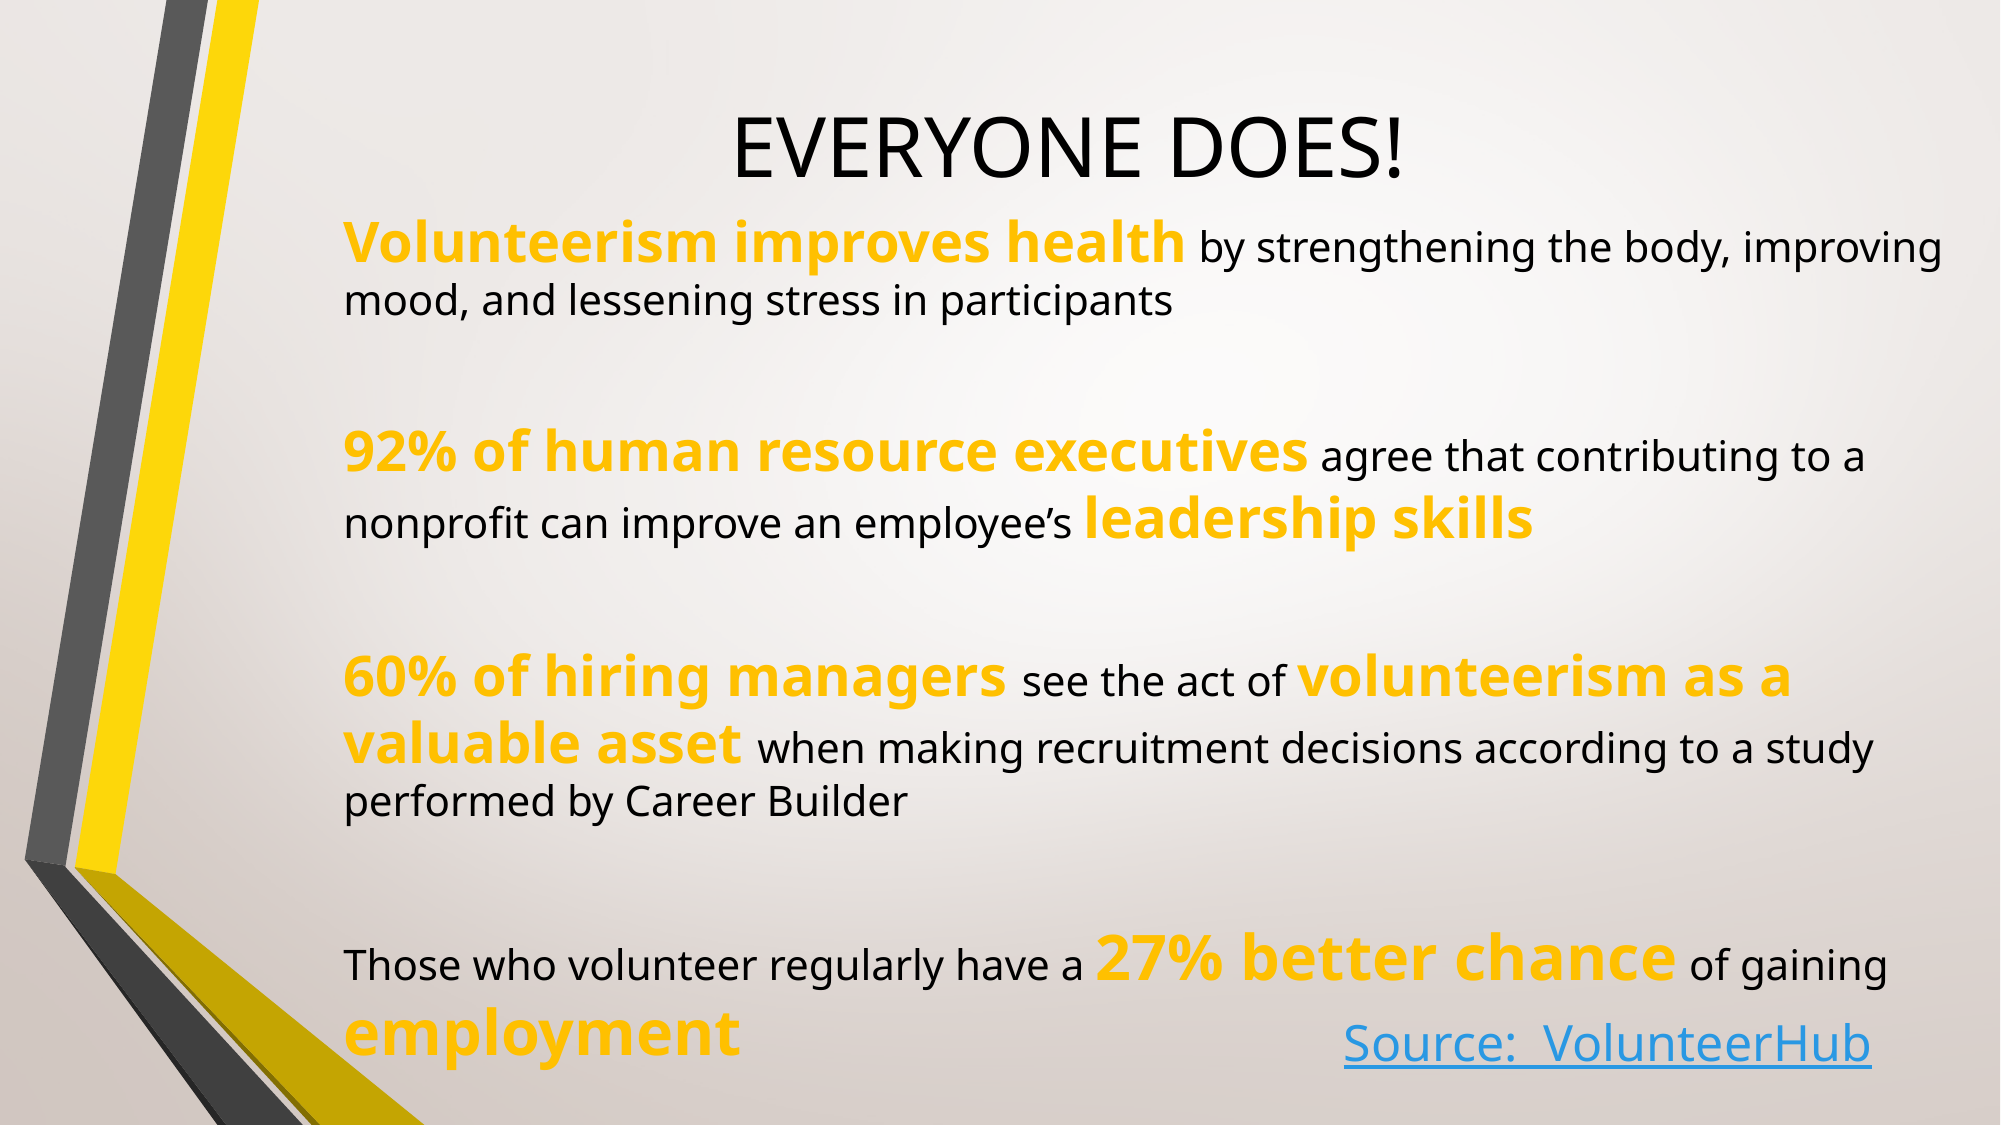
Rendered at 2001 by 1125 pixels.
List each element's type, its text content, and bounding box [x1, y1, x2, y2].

list Volunteerism improves health by strengthening the body, improving mood, and lessening stress in participants 92% of human resource executives agree that contributing to a nonprofit can improve an employee’s leadership skills 60% of hiring managers see the act of volunteerism as a valuable asset when making recruitment decisions according to a study performed by Career Builder Those who volunteer regularly have a 27% better chance of gaining employment [328, 195, 1972, 1080]
title EVERYONE DOES! [246, 0, 1891, 288]
text_box Source: VolunteerHub [1328, 1003, 1910, 1087]
